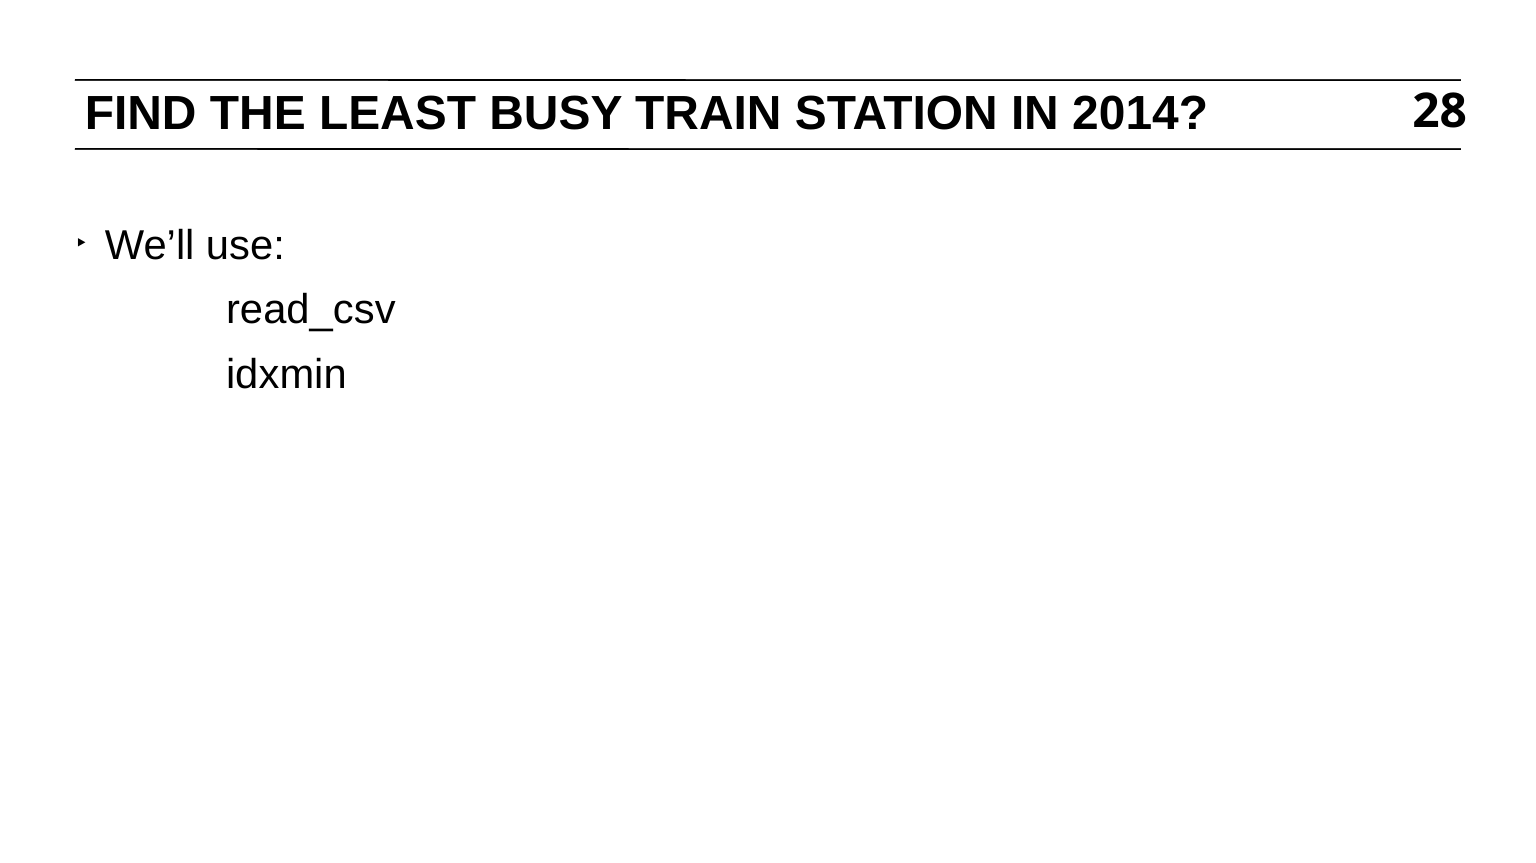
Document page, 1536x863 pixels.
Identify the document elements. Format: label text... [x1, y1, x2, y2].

slide_number 28 [1410, 83, 1470, 142]
title FIND THE LEAST BUSY TRAIN STATION IN 2014? [76, 82, 1369, 191]
text_box We’ll use: read_csv idxmin [76, 217, 1460, 462]
